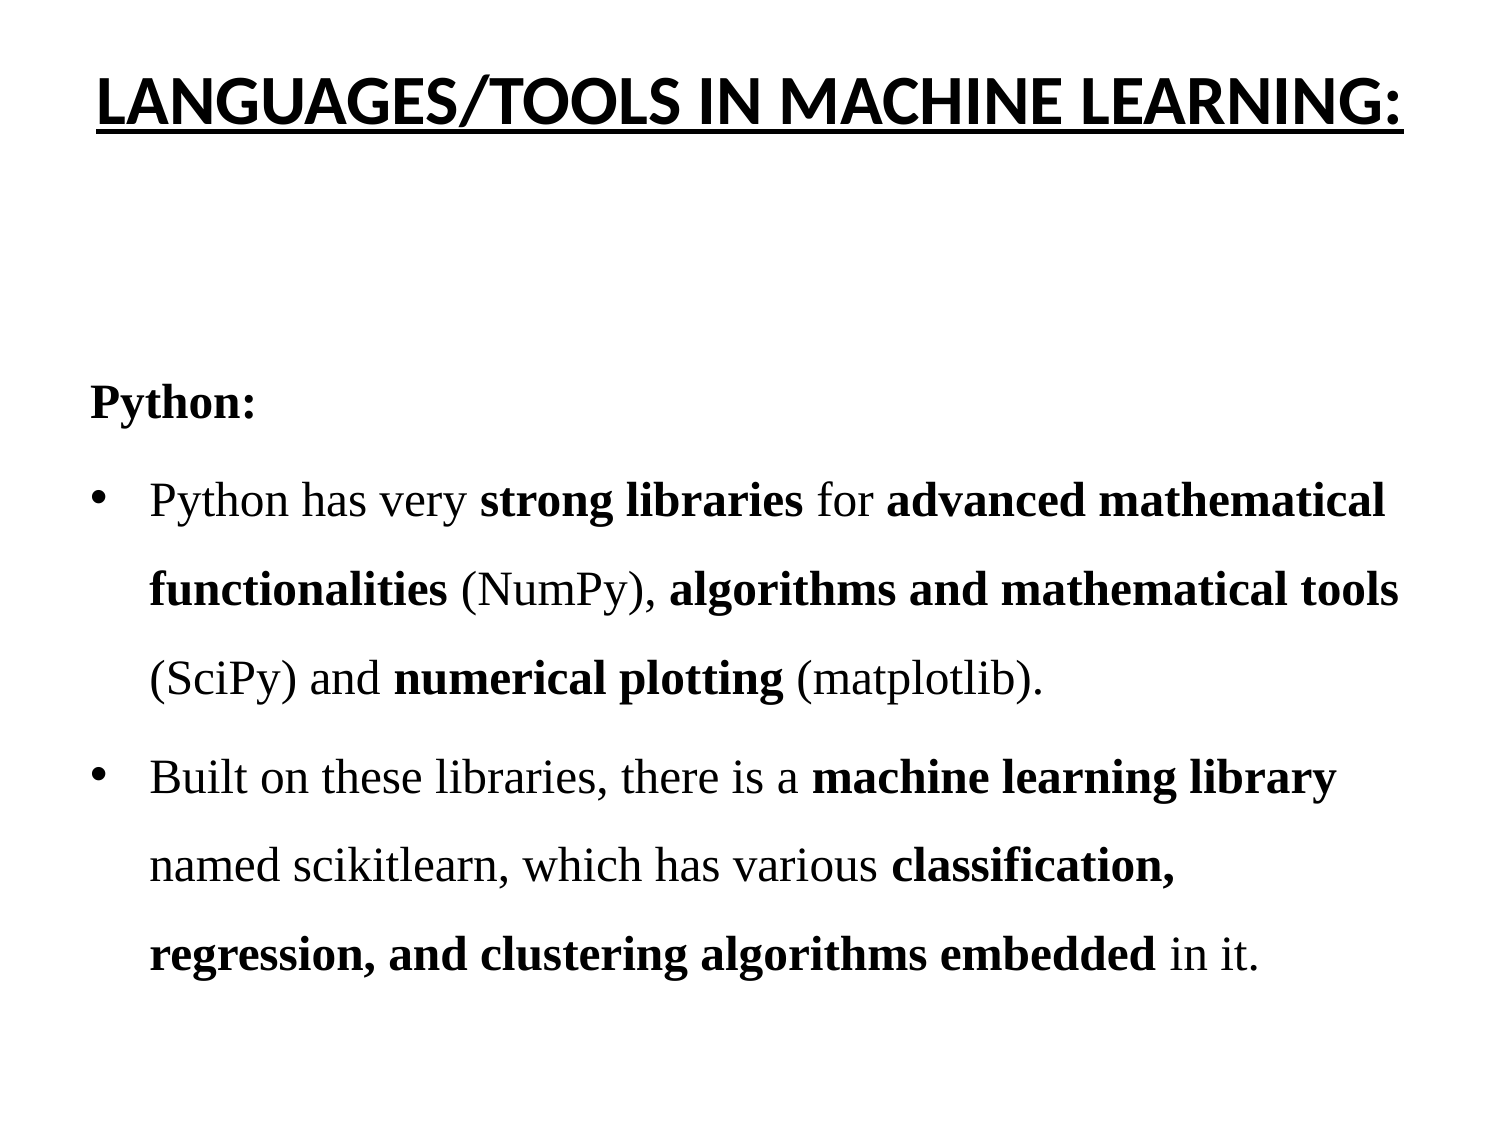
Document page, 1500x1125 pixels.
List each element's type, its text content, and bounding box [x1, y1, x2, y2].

list Python: Python has very strong libraries for advanced mathematical functionalities (NumPy), algorithms and mathematical tools (SciPy) and numerical plotting (matplotlib). Built on these libraries, there is a machine learning library named scikitlearn, which has various classification, regression, and clustering algorithms embedded in it. [75, 262, 1425, 1005]
title LANGUAGES/TOOLS IN MACHINE LEARNING: [75, 45, 1425, 233]
